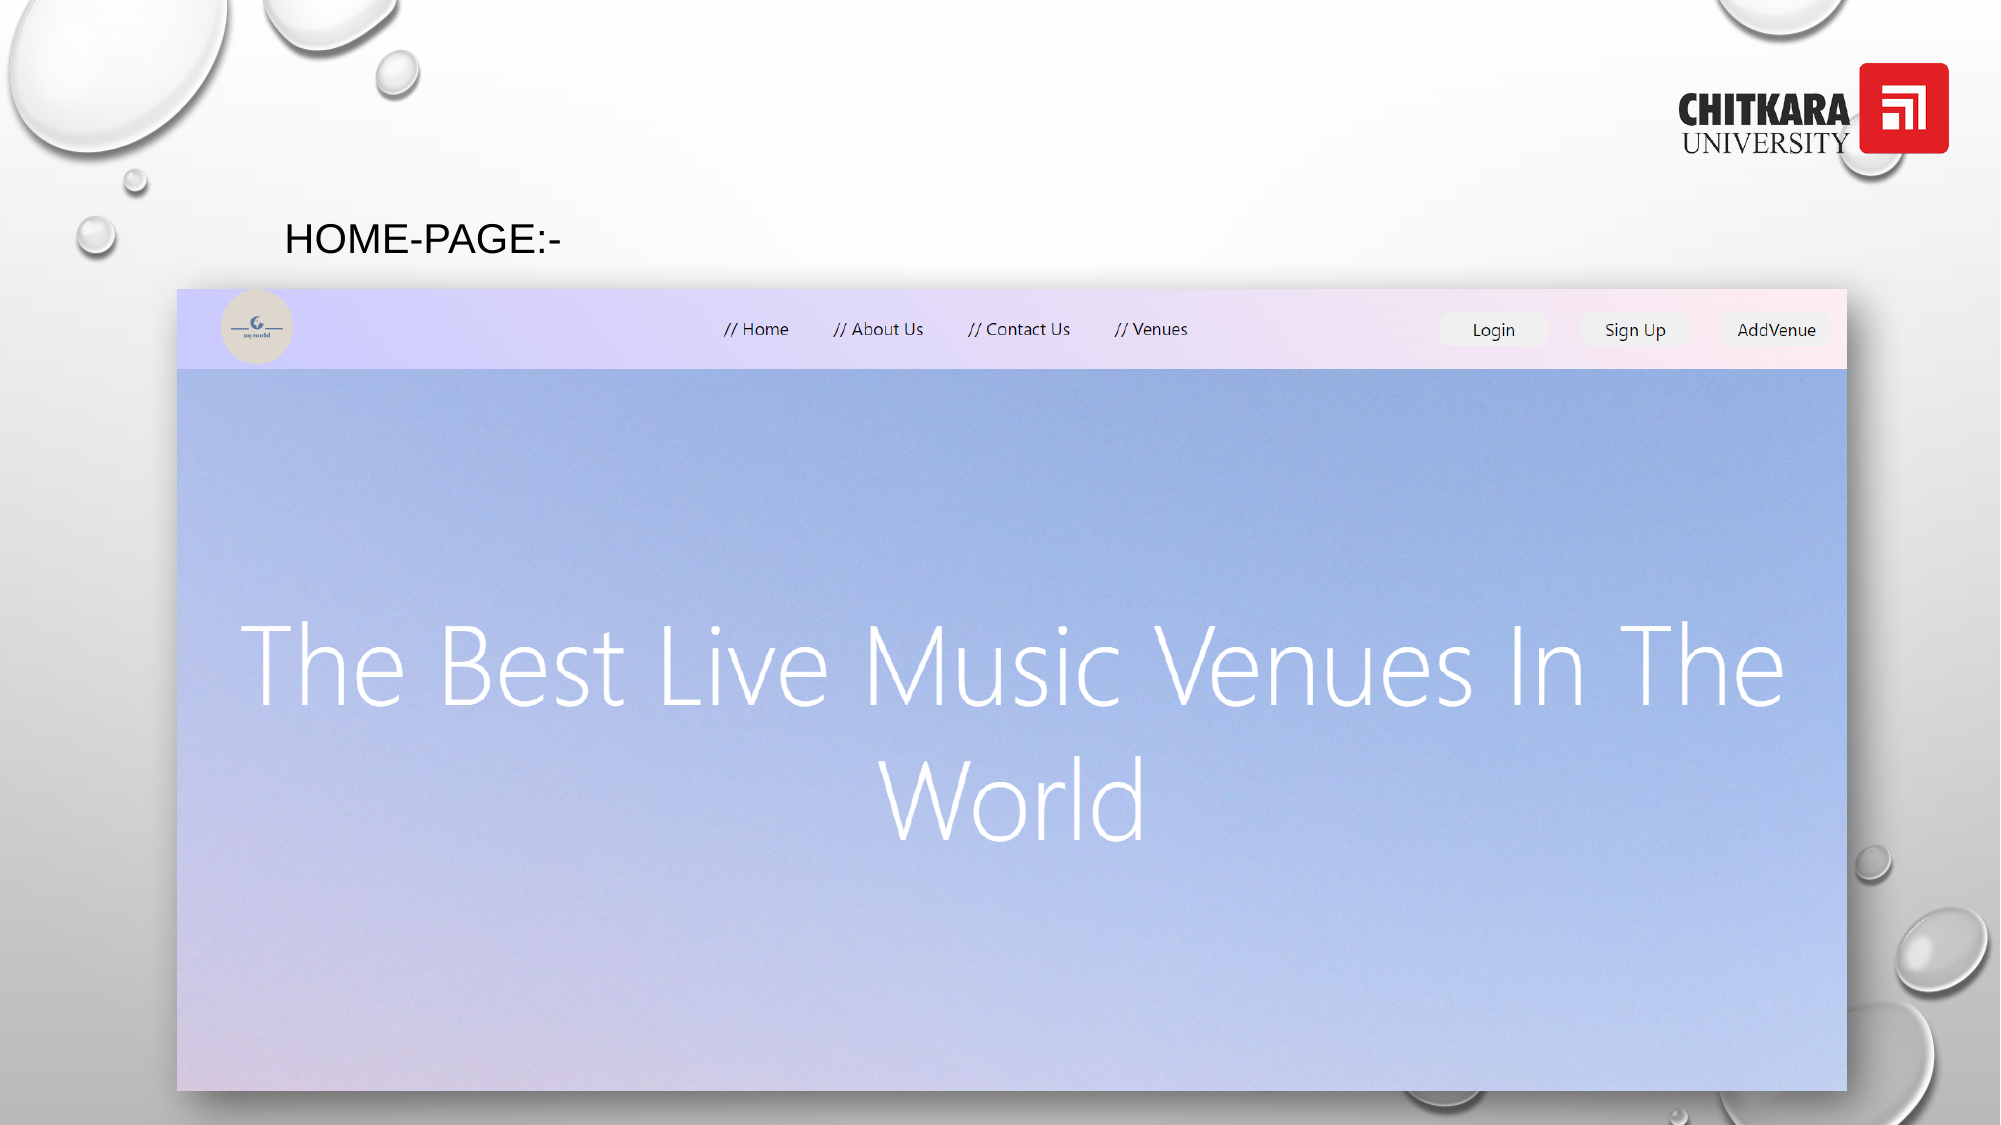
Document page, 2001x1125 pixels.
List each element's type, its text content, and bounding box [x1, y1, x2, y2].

text_box HOME-PAGE:- [269, 204, 590, 270]
picture [0, 0, 2000, 1125]
